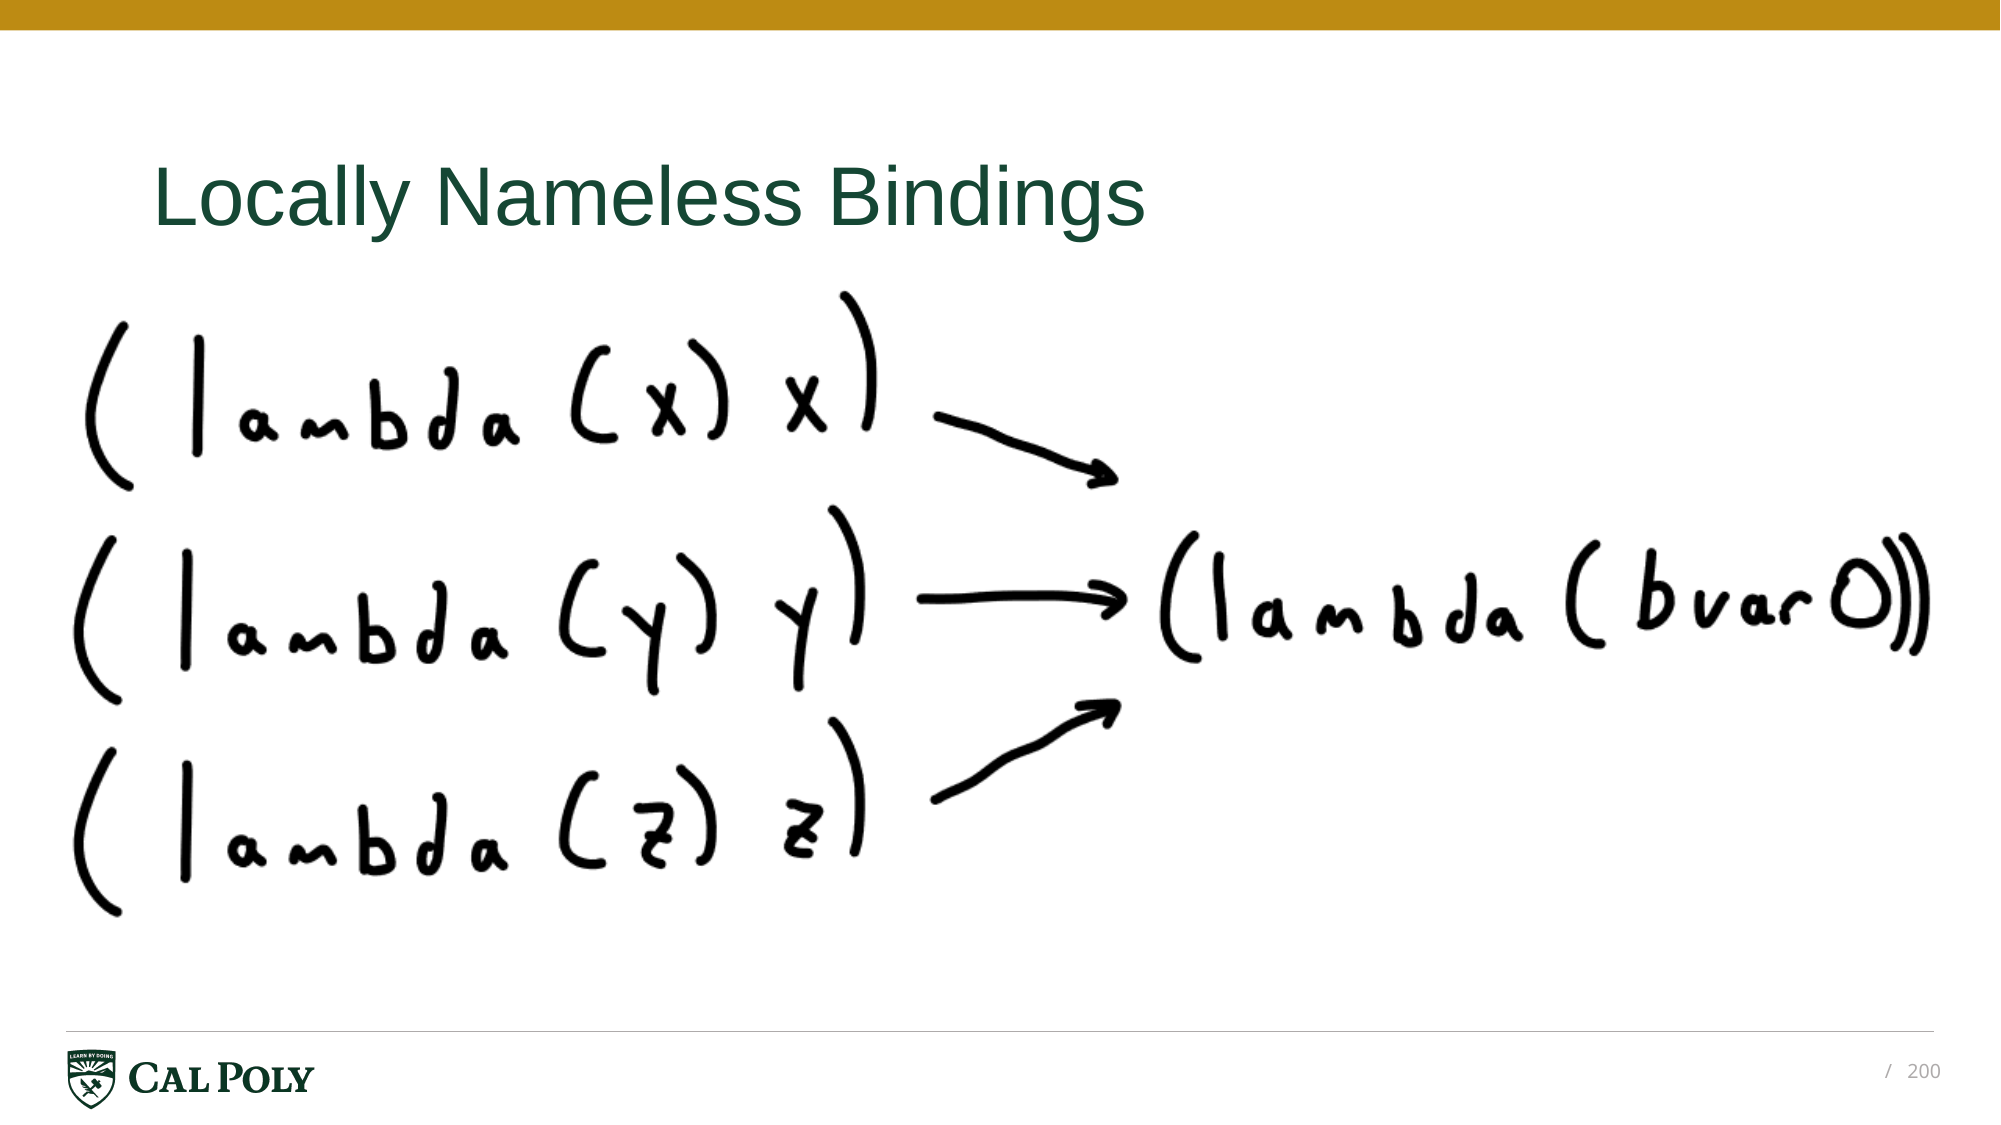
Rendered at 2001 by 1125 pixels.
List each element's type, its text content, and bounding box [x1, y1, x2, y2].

picture [43, 1025, 338, 1125]
title Locally Nameless Bindings [137, 147, 1888, 250]
picture [62, 282, 1938, 985]
slide_number / 200 [1866, 1041, 1956, 1102]
